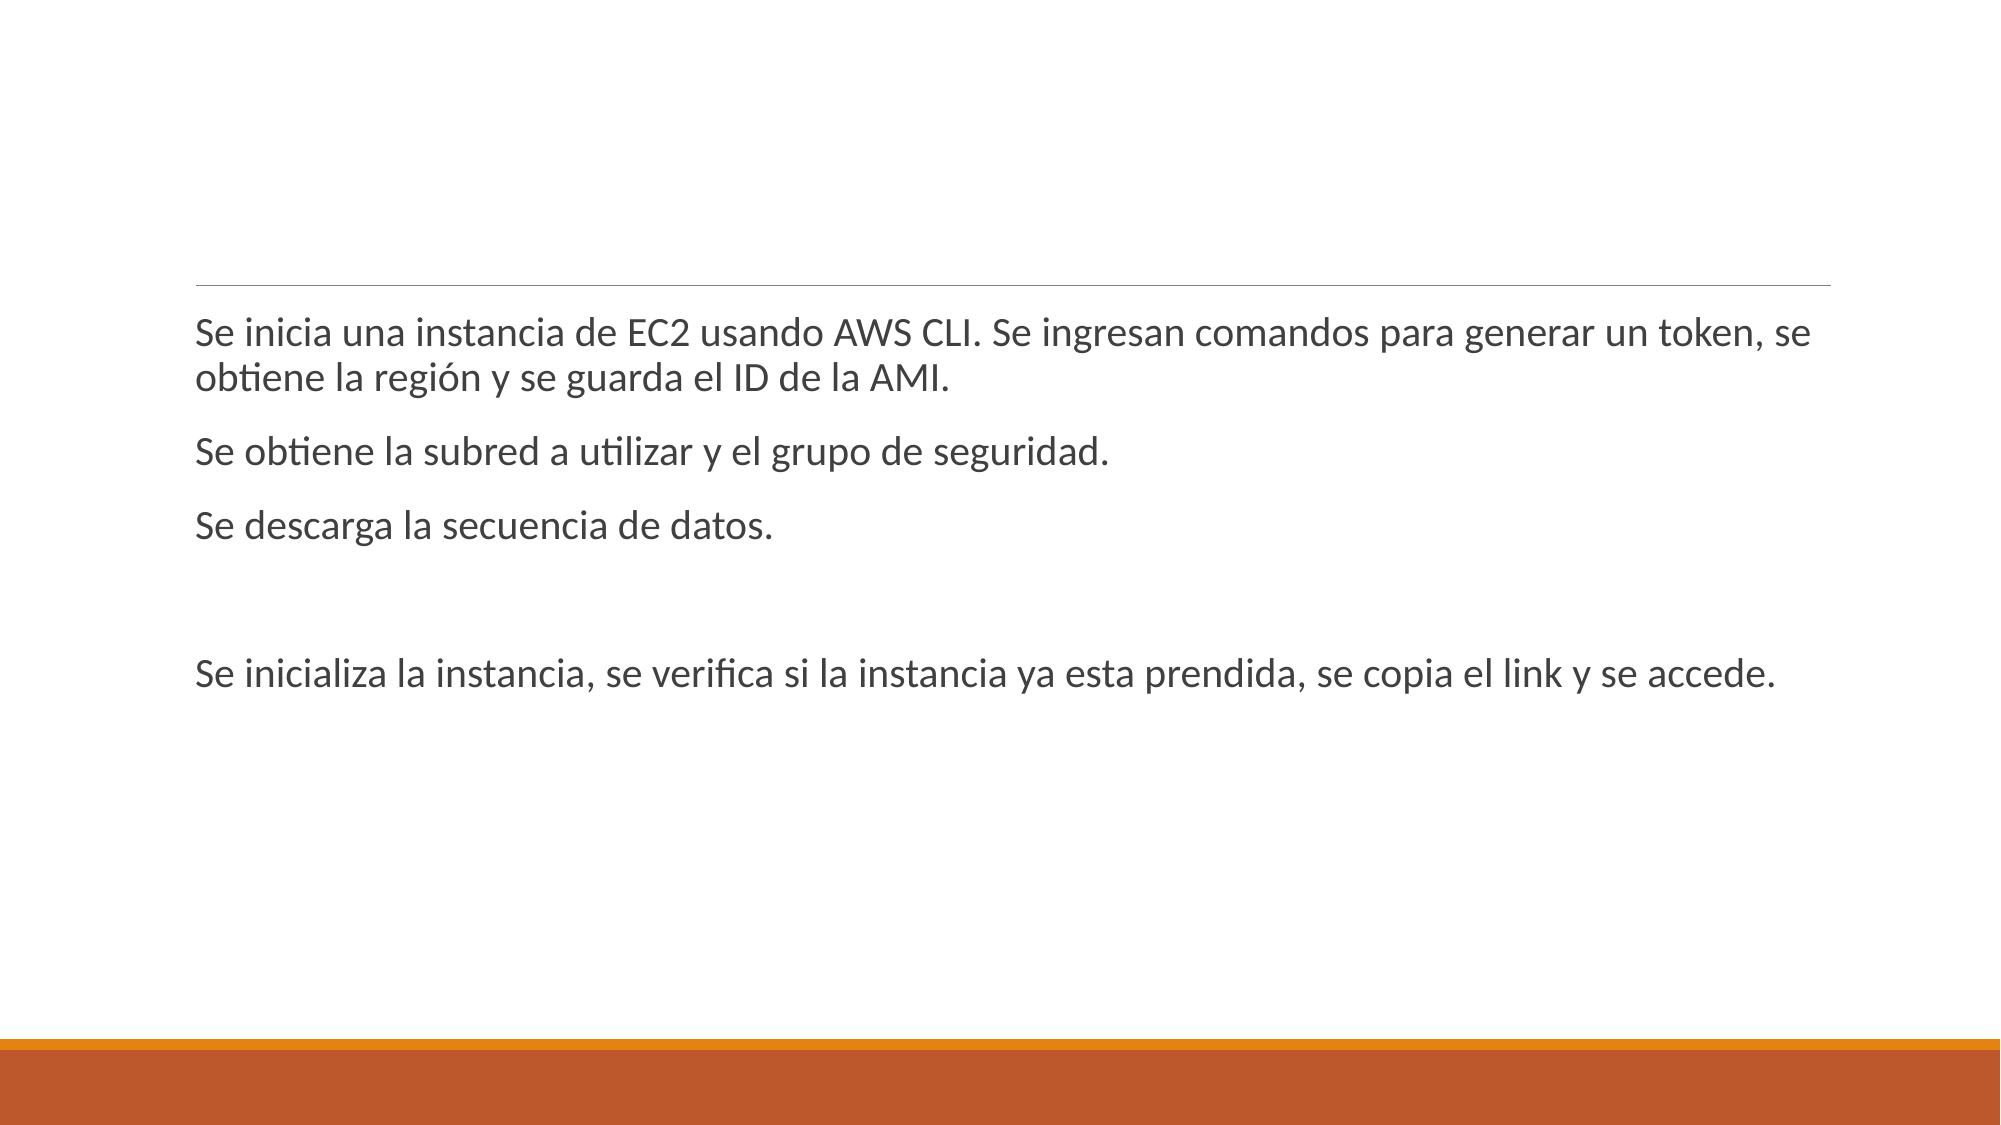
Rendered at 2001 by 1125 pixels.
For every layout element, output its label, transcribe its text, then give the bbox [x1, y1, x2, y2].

list Se inicia una instancia de EC2 usando AWS CLI. Se ingresan comandos para generar un token, se obtiene la región y se guarda el ID de la AMI. Se obtiene la subred a utilizar y el grupo de seguridad. Se descarga la secuencia de datos. Se inicializa la instancia, se verifica si la instancia ya esta prendida, se copia el link y se accede. [180, 302, 1830, 963]
